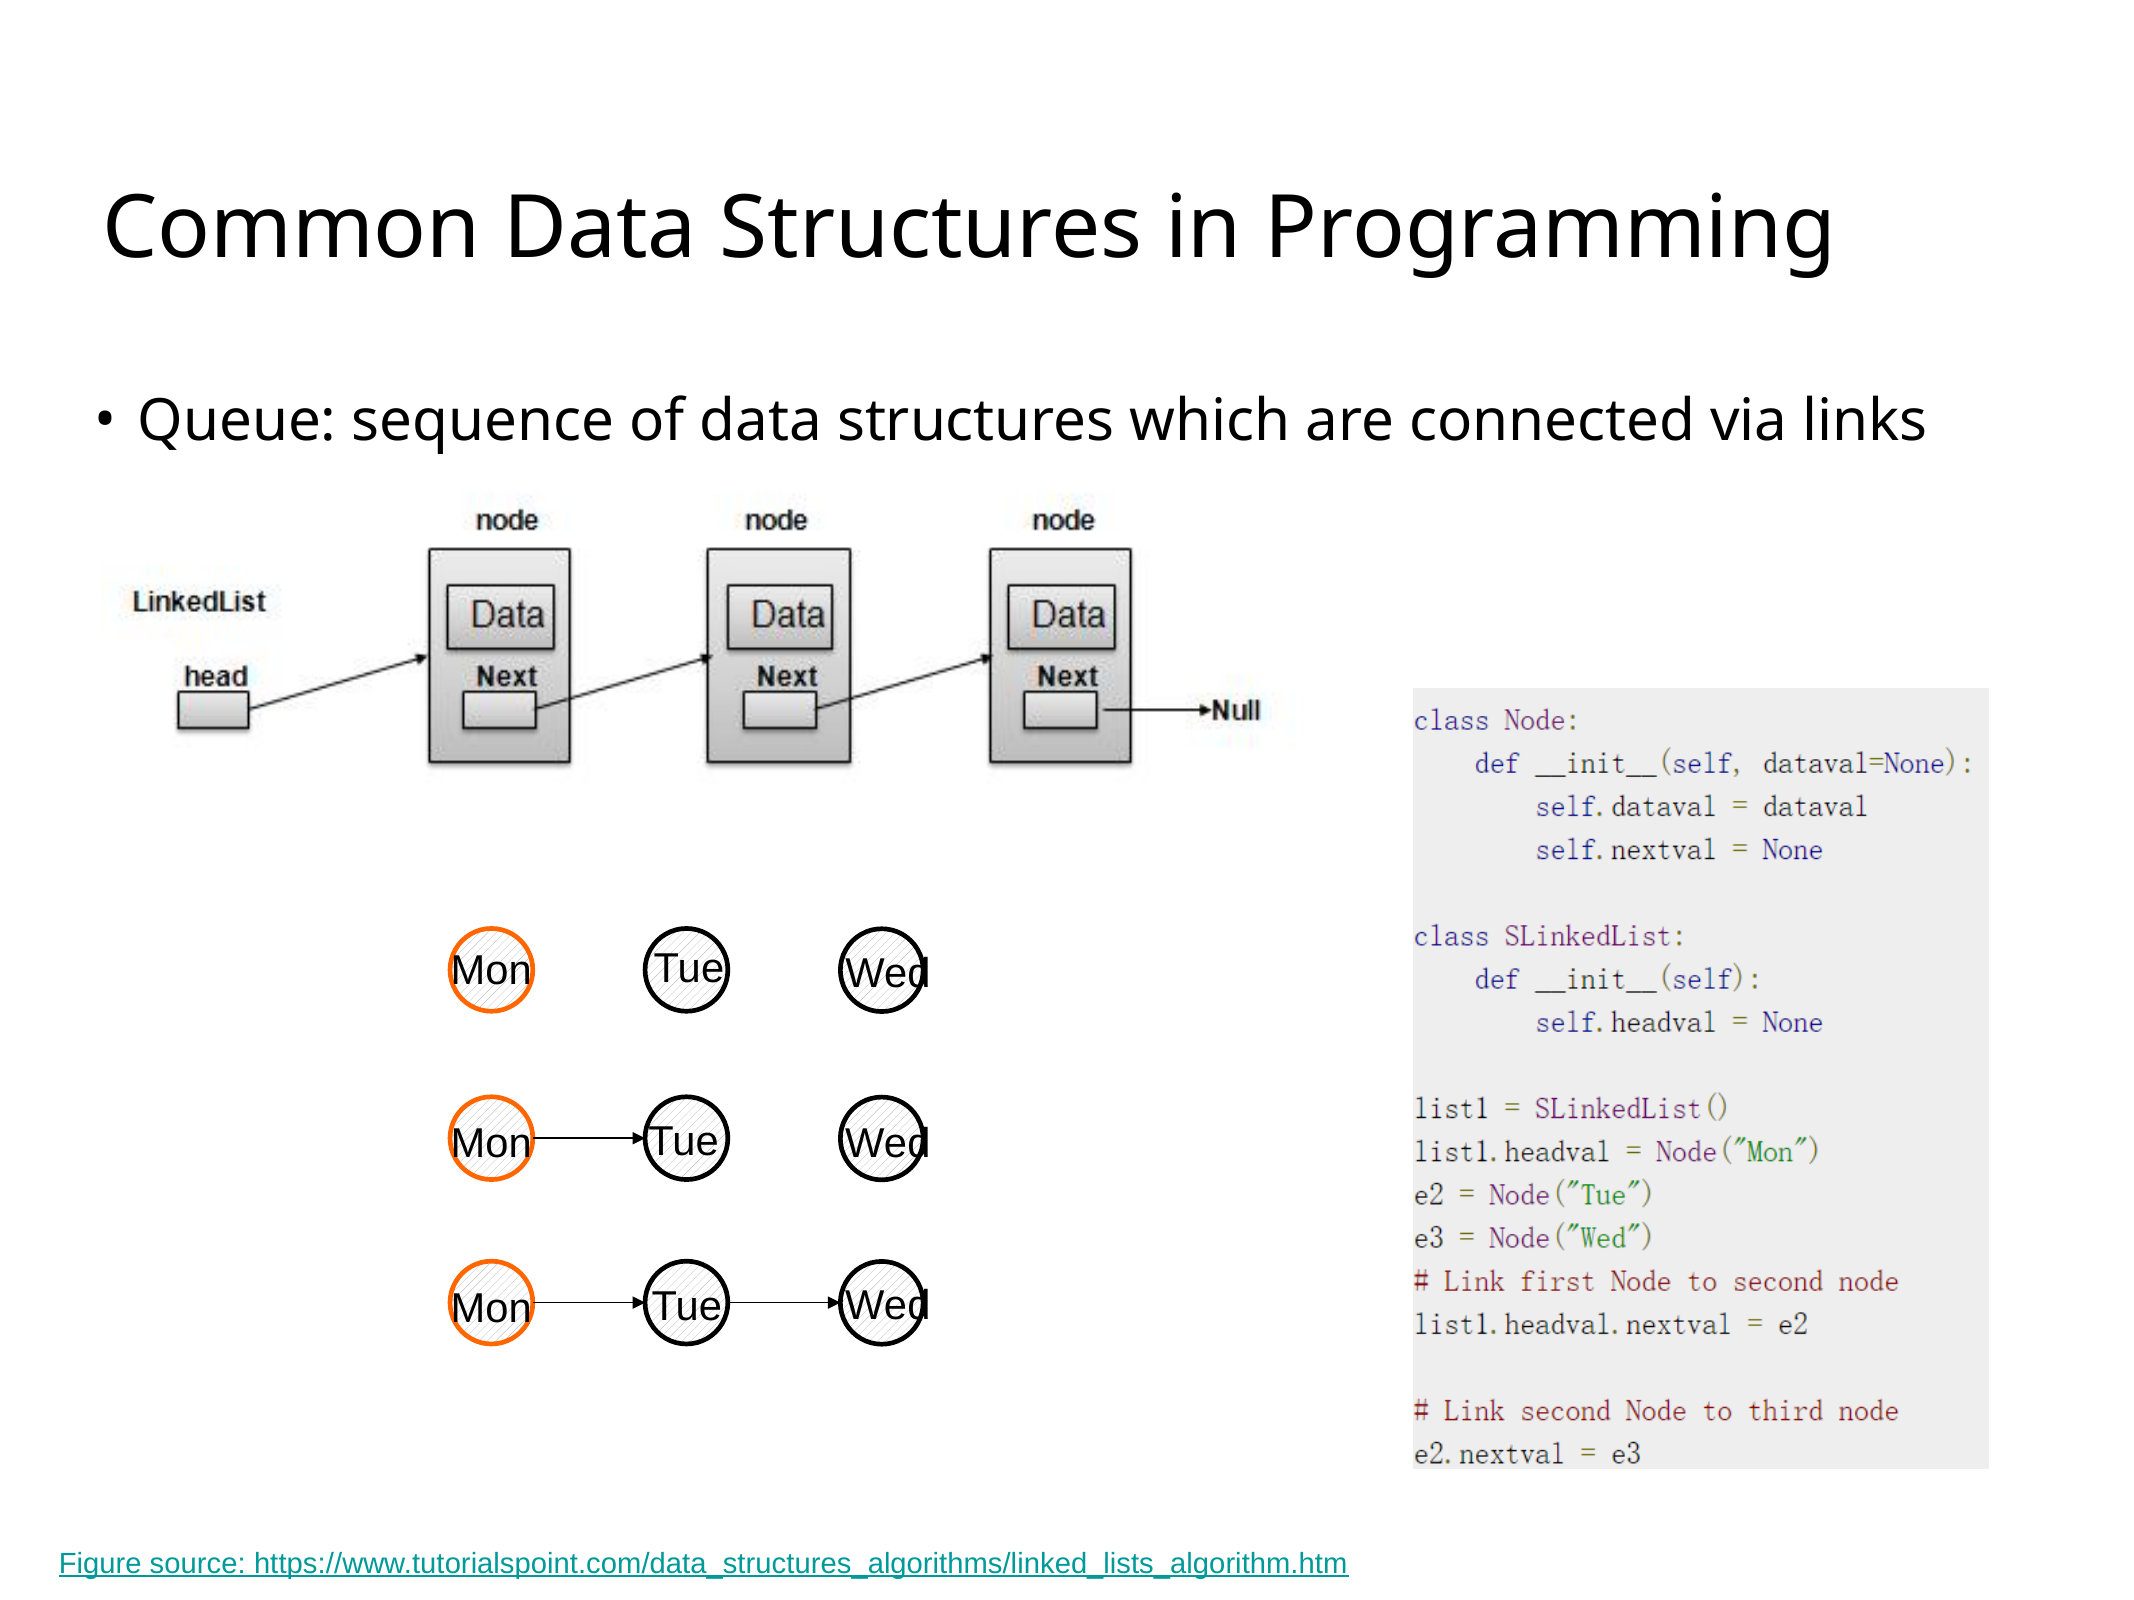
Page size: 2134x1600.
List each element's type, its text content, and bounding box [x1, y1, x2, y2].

text_box Tue [633, 1106, 734, 1172]
text_box [470, 1174, 513, 1180]
picture [101, 458, 1302, 809]
title Common Data Structures in Programming [93, 0, 2040, 284]
text_box [463, 1096, 520, 1108]
text_box [856, 1003, 907, 1012]
text_box [659, 1261, 714, 1271]
text_box [663, 1337, 710, 1344]
text_box [464, 1001, 519, 1012]
text_box [462, 1261, 521, 1273]
text_box Wed [830, 938, 946, 1003]
text_box [662, 1172, 711, 1180]
text_box [660, 1096, 713, 1106]
text_box [855, 928, 908, 938]
text_box Mon [435, 935, 547, 1001]
text_box [853, 1097, 910, 1108]
text_box Tue [636, 1271, 738, 1337]
text_box [859, 1173, 905, 1180]
text_box [471, 1339, 511, 1344]
list Queue: sequence of data structures which are connected via links [85, 373, 2032, 689]
text_box [856, 1261, 908, 1270]
text_box Tue [638, 933, 740, 999]
text_box Figure source: https://www.tutorialspoint.com/data_structures_algorithms/linked_lists_algorithm.htm [44, 1537, 1530, 1587]
text_box [469, 928, 514, 935]
text_box Mon [435, 1108, 547, 1174]
text_box [667, 928, 706, 933]
text_box Mon [435, 1273, 547, 1339]
picture [1413, 688, 1989, 1469]
text_box Wed [830, 1270, 946, 1336]
text_box [657, 999, 716, 1012]
text_box [857, 1336, 907, 1345]
text_box Wed [830, 1108, 946, 1173]
